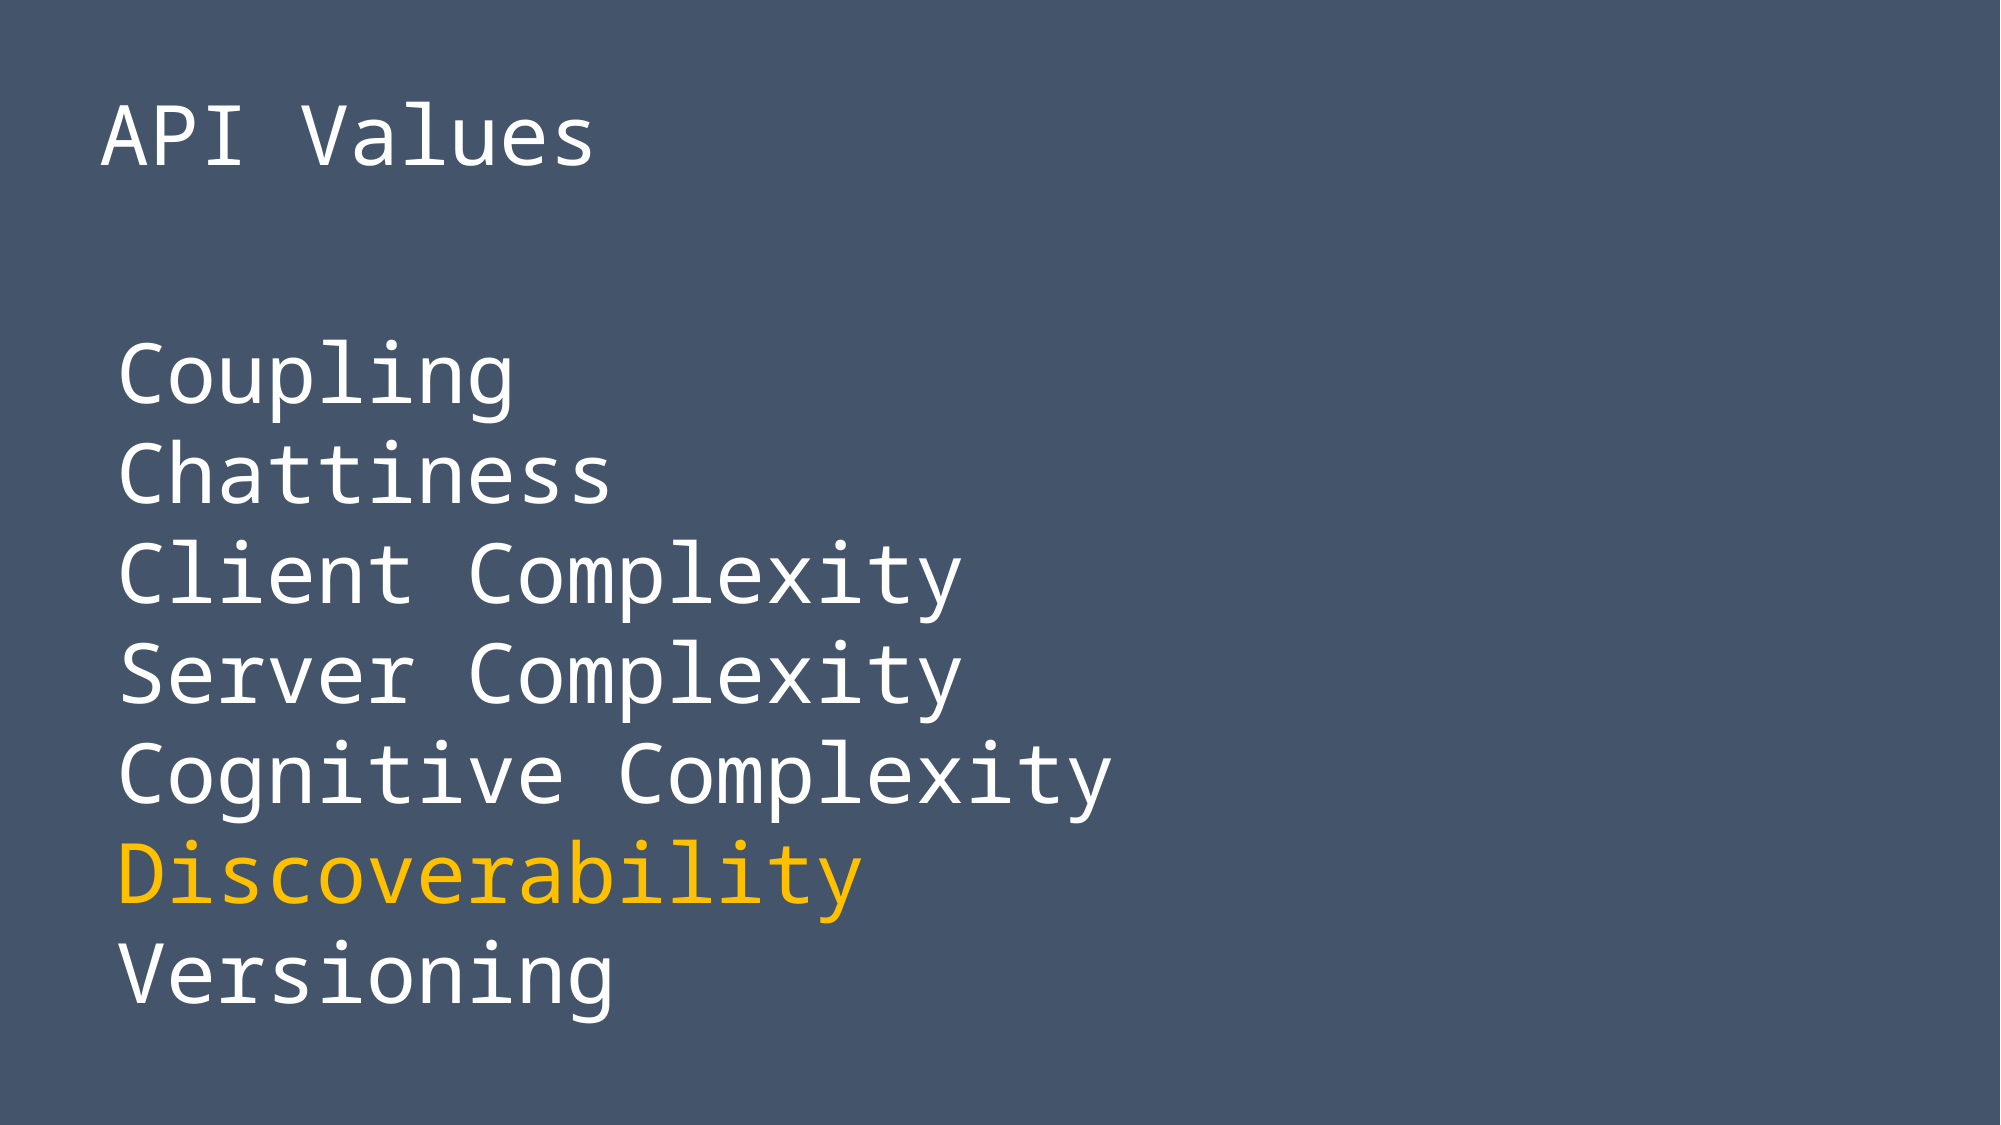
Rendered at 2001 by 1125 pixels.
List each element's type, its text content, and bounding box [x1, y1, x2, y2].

text_box Coupling Chattiness Client Complexity Server Complexity Cognitive Complexity Discoverability Versioning [101, 312, 1790, 1028]
text_box API Values [84, 75, 894, 190]
